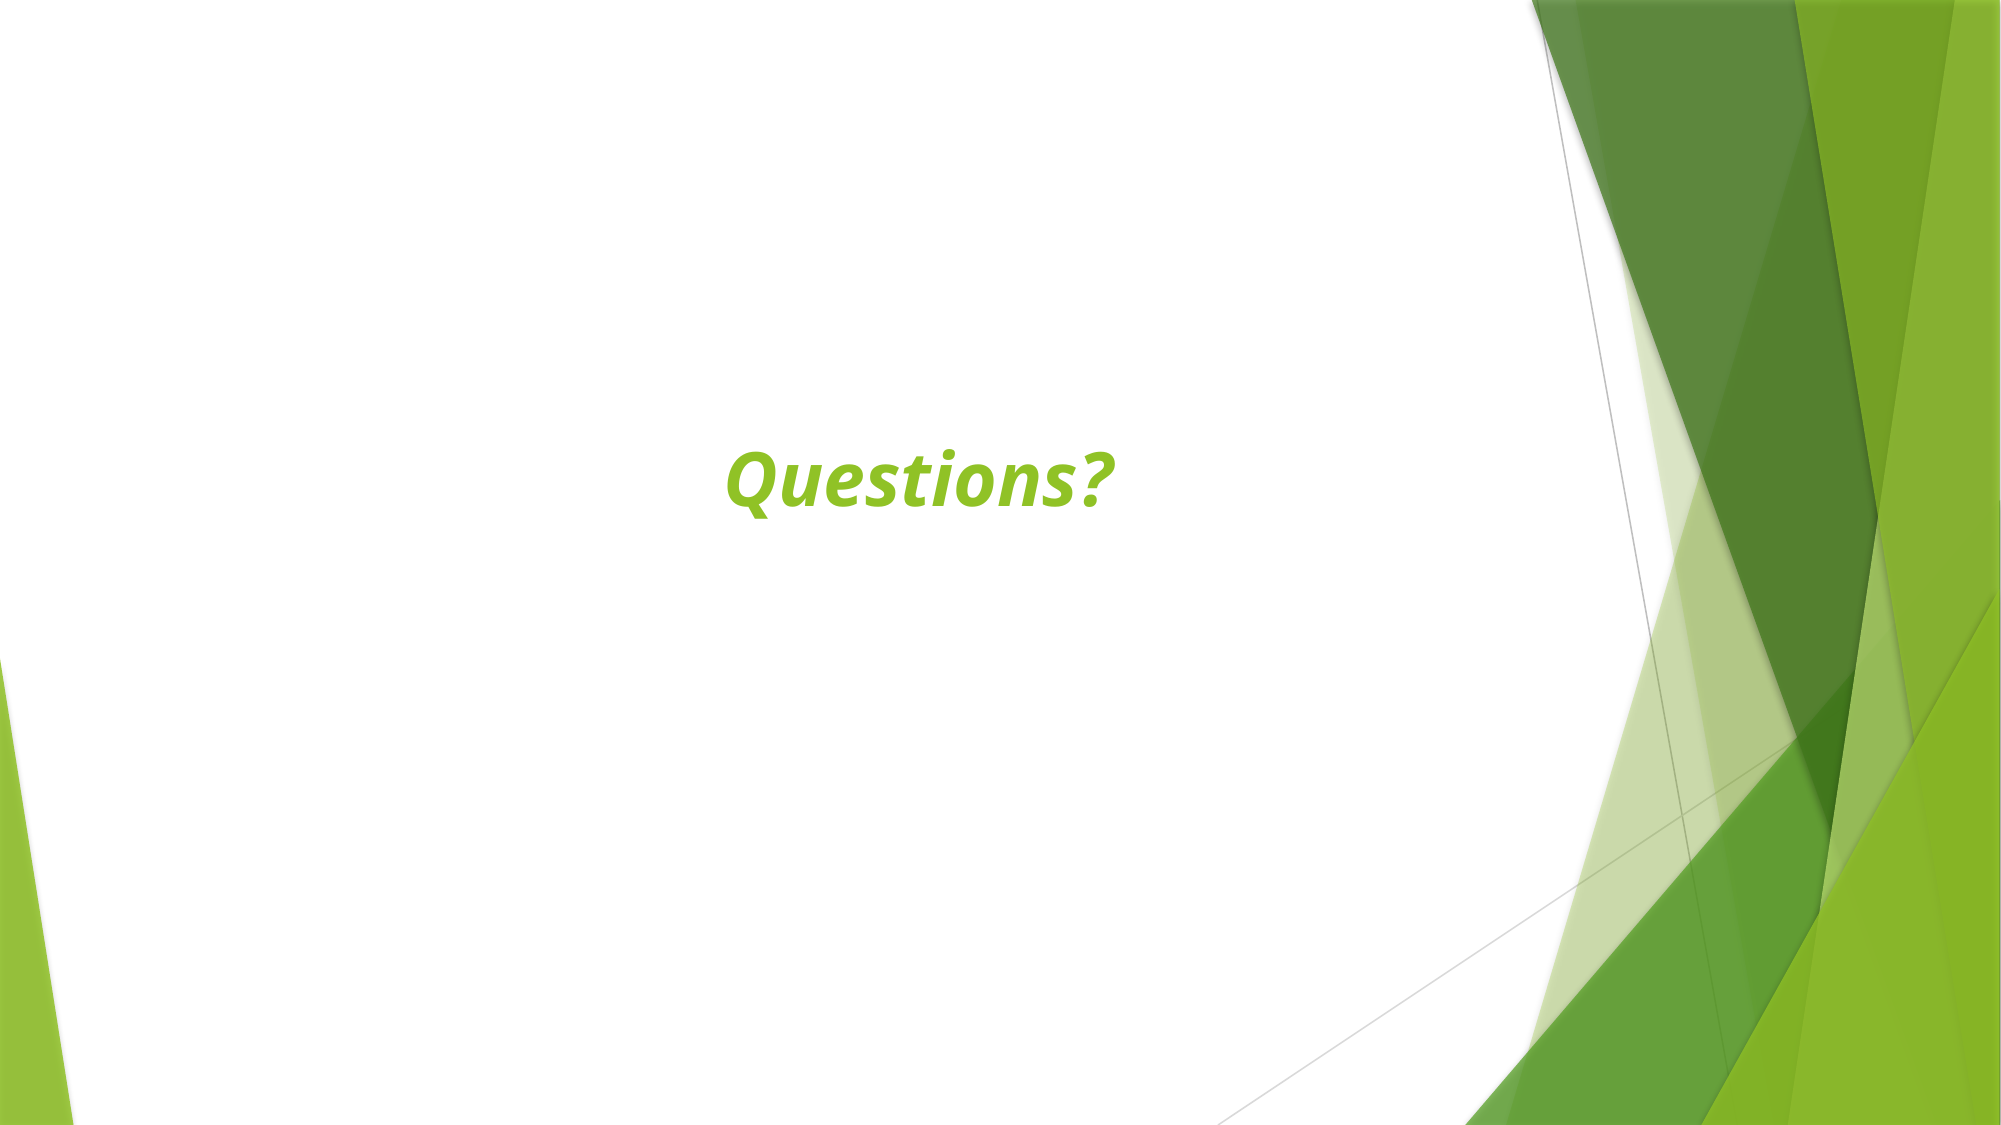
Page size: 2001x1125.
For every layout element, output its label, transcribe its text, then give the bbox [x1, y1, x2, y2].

title Questions? [187, 423, 1650, 634]
